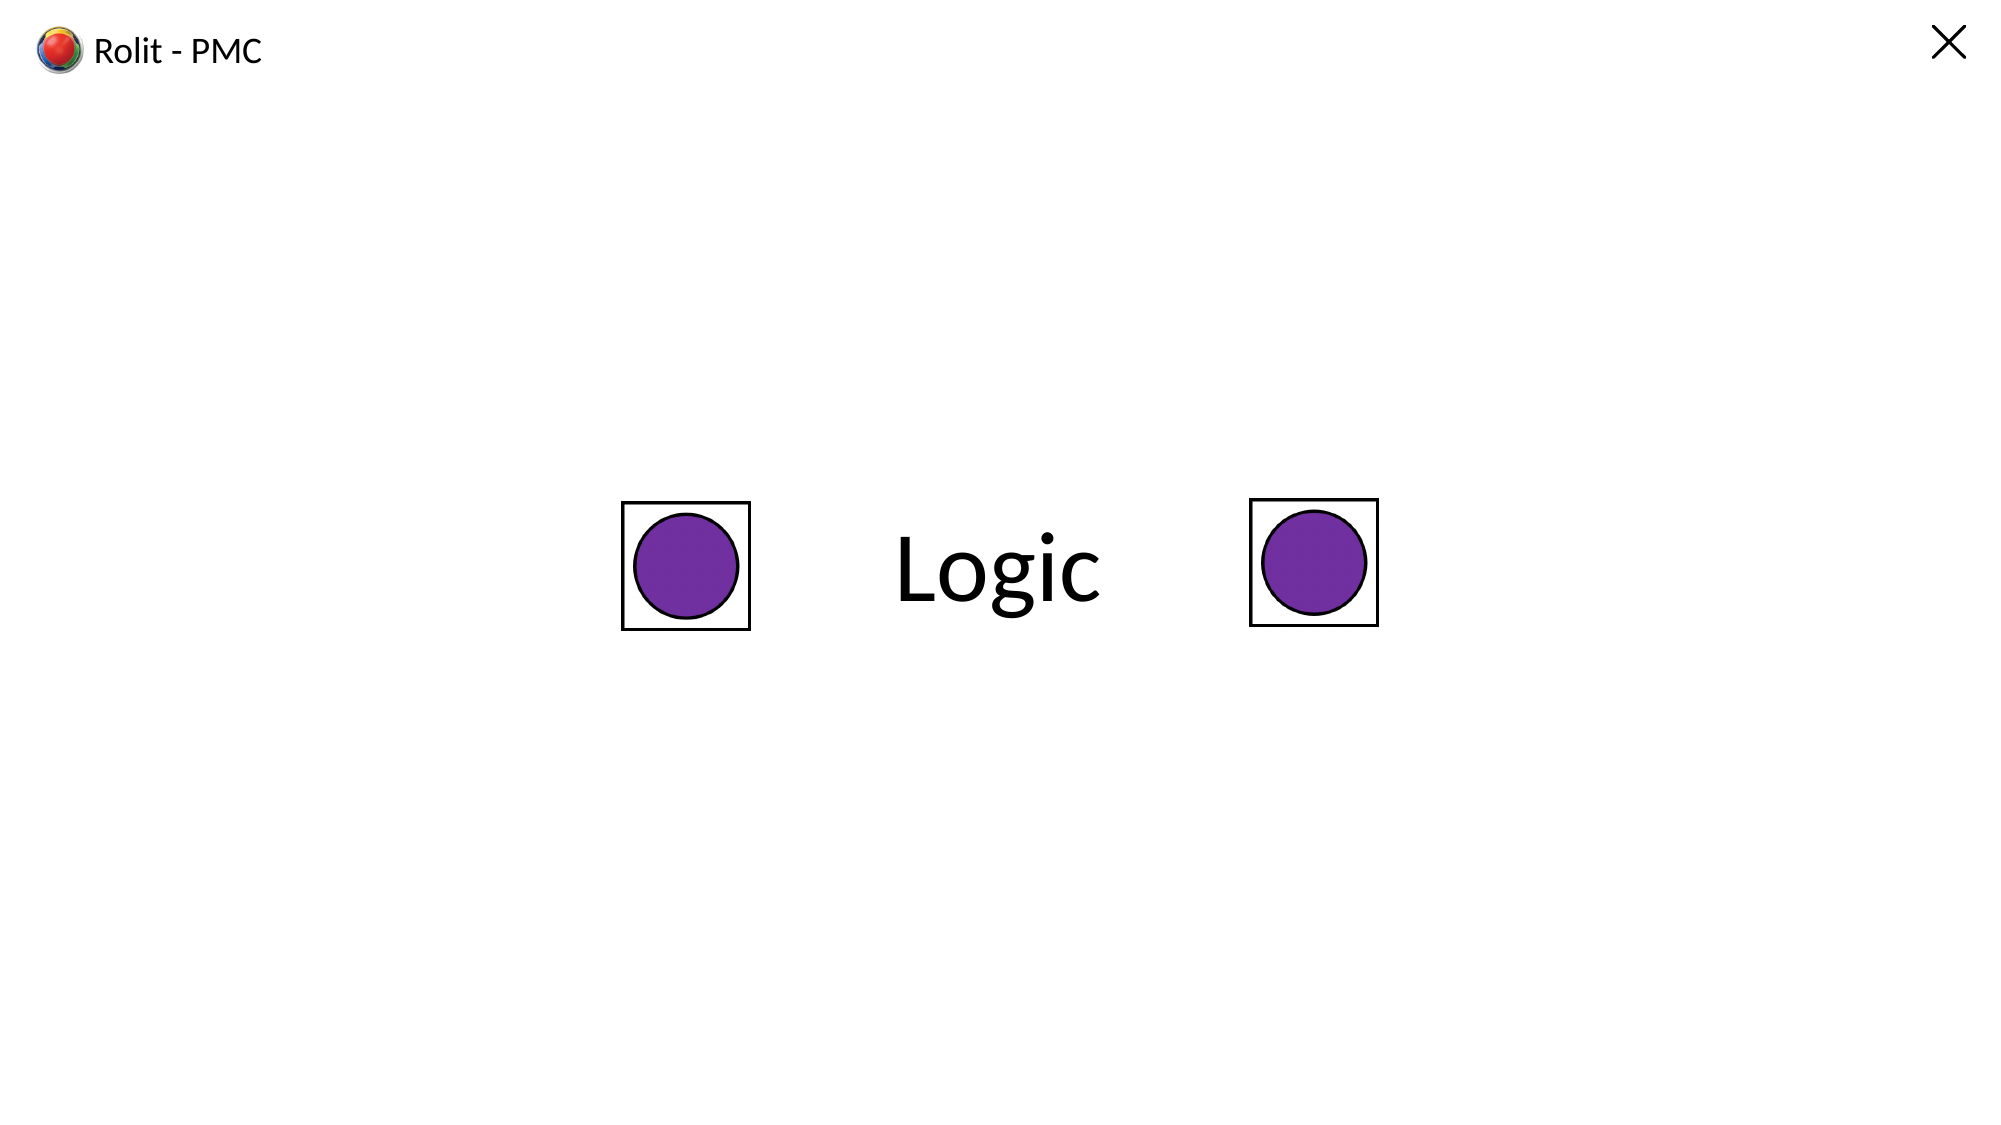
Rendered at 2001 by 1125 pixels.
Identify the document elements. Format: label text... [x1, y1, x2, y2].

text_box Logic [879, 494, 1120, 630]
text_box Rolit - PMC [79, 18, 297, 79]
picture [1249, 498, 1379, 627]
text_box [1933, 26, 1965, 58]
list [35, 26, 84, 74]
picture [621, 501, 751, 631]
